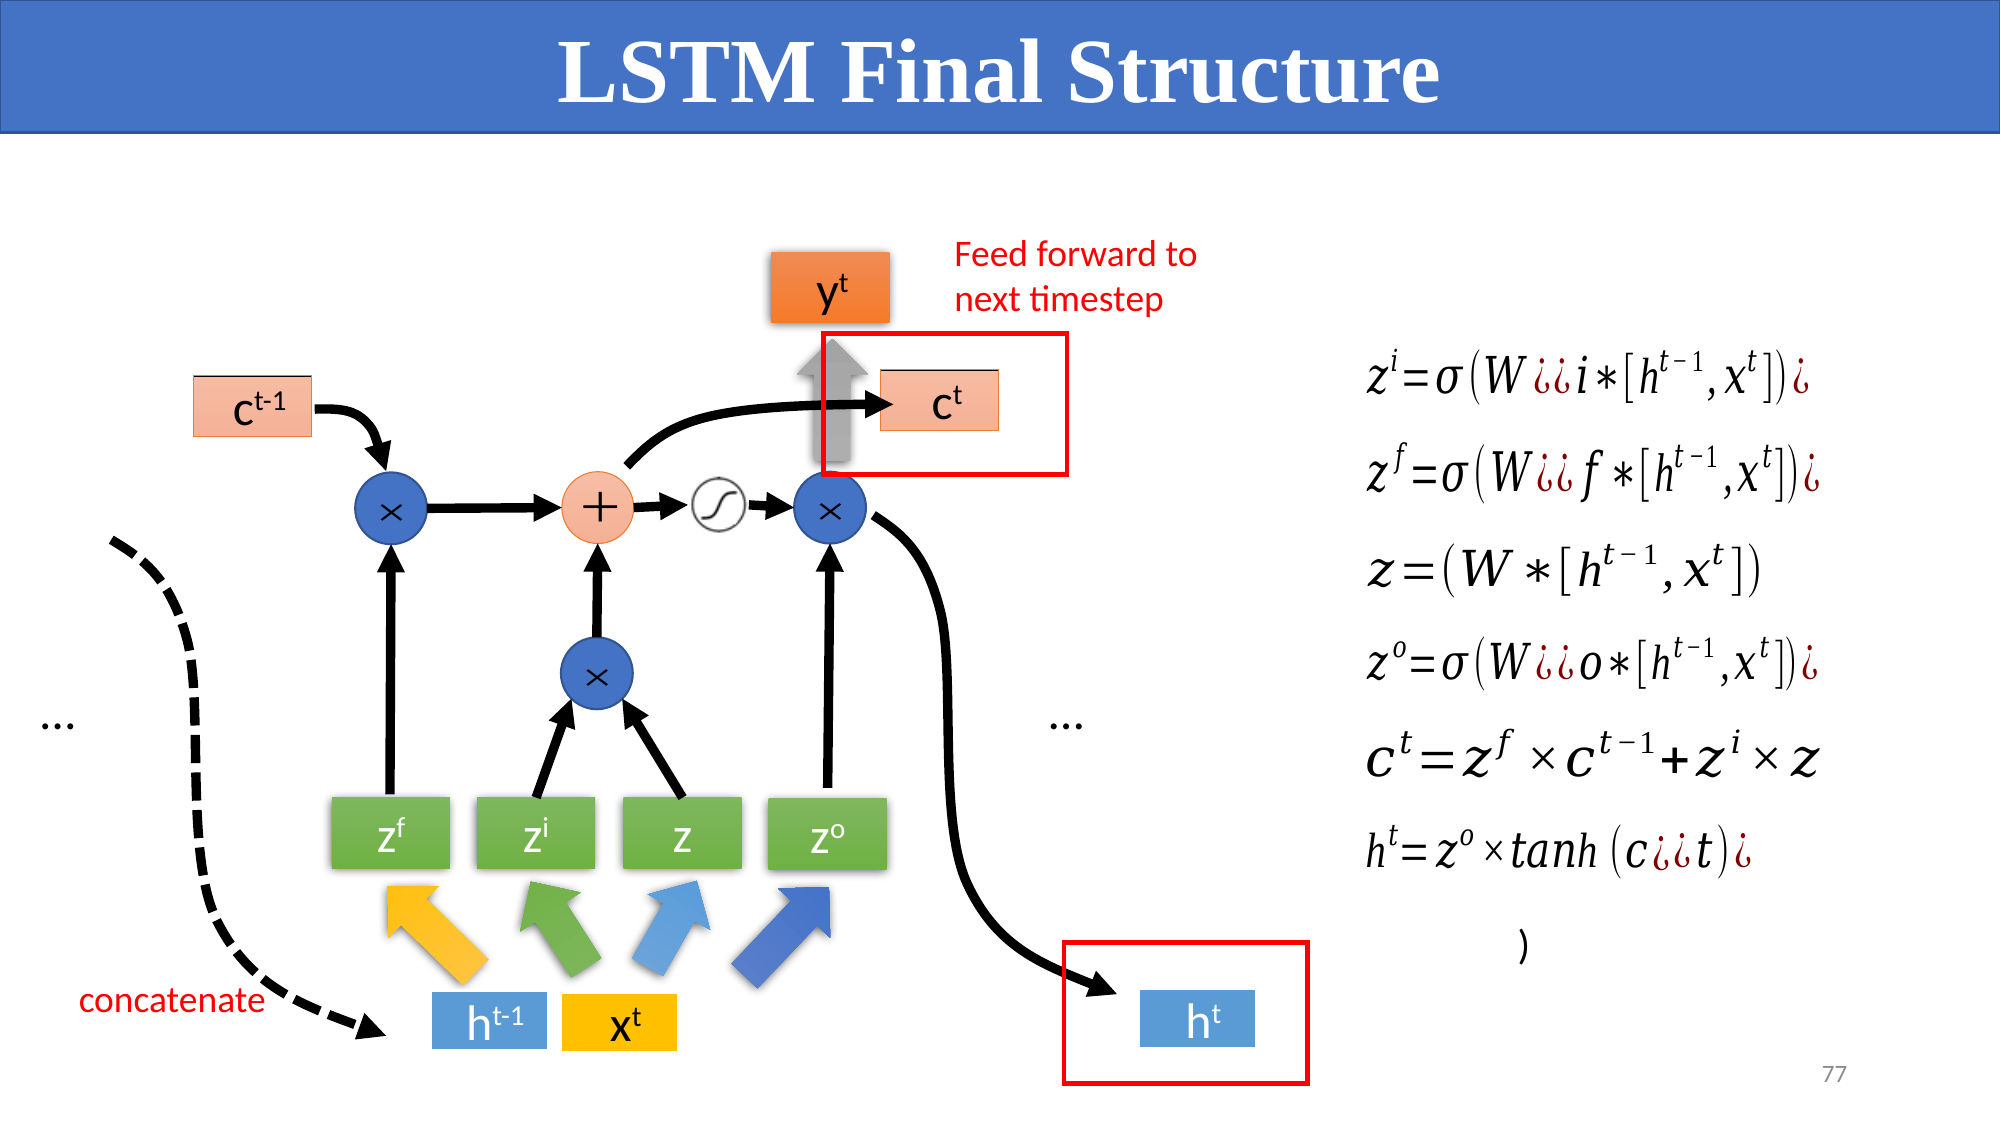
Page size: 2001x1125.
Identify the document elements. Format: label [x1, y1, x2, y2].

text_box [520, 881, 602, 978]
text_box [768, 798, 887, 870]
text_box [1034, 672, 1099, 748]
text_box [331, 797, 451, 869]
text_box [25, 672, 91, 748]
text_box [939, 221, 1225, 326]
text_box [387, 886, 701, 1061]
text_box [0, 0, 2000, 134]
text_box [63, 538, 387, 1038]
text_box [631, 880, 711, 977]
text_box [731, 887, 831, 989]
text_box [758, 249, 907, 325]
picture [687, 474, 749, 536]
text_box [872, 514, 1309, 1085]
text_box [625, 333, 1068, 788]
text_box [185, 368, 742, 869]
slide_number [1412, 1042, 1863, 1103]
